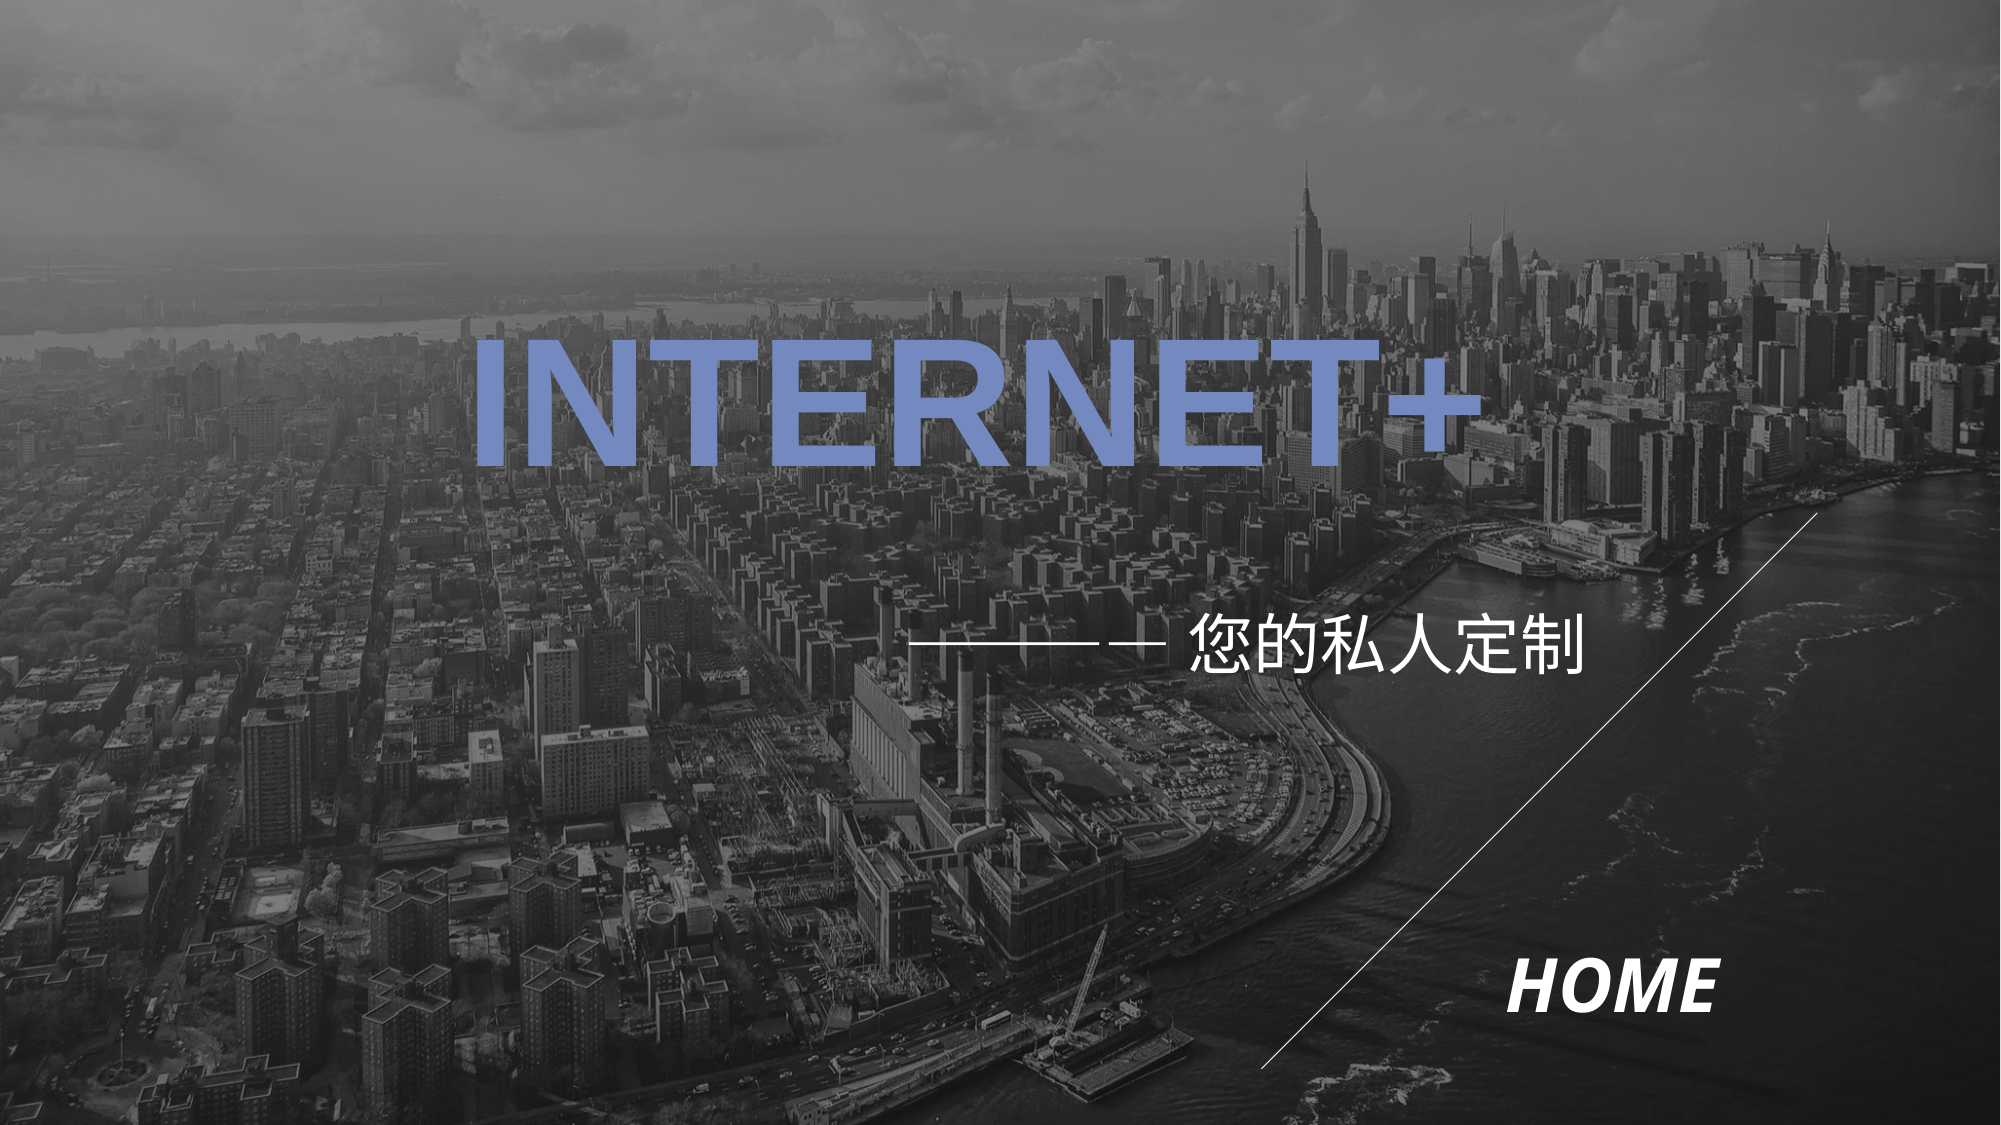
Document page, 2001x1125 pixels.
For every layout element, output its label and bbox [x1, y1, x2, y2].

text_box [1261, 512, 1818, 1069]
picture [0, 0, 2001, 1125]
